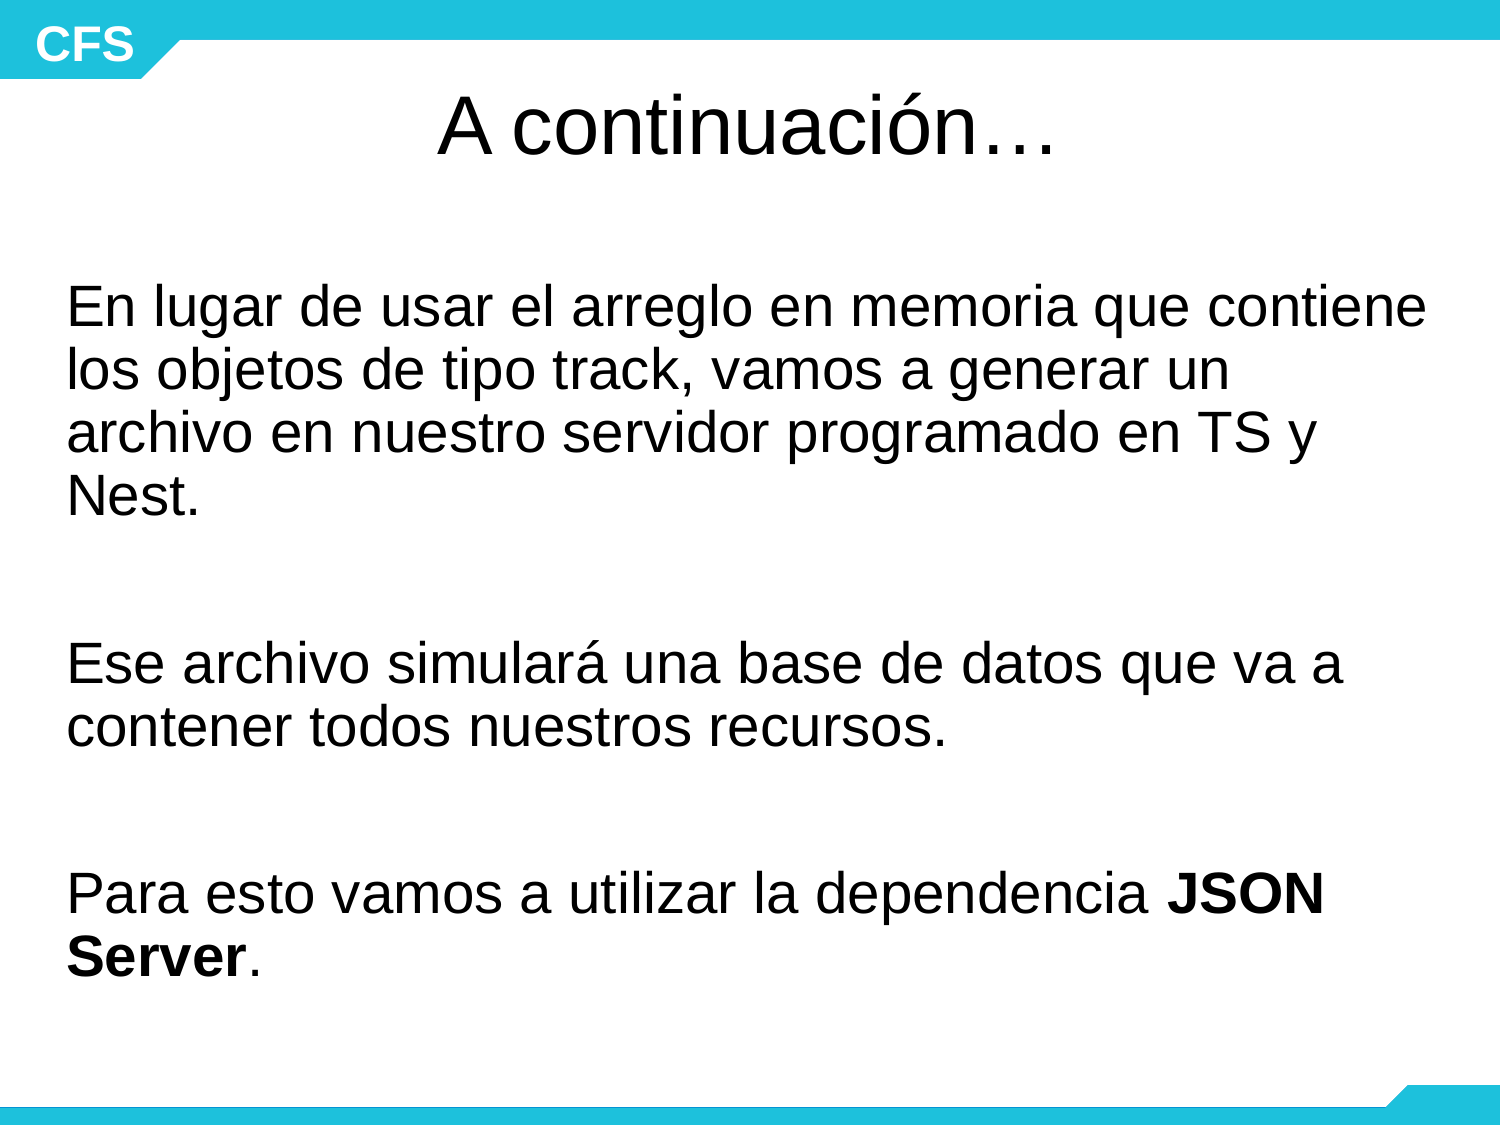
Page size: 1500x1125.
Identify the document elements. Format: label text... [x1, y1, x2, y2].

list En lugar de usar el arreglo en memoria que contiene los objetos de tipo track, vamos a generar un archivo en nuestro servidor programado en TS y Nest. Ese archivo simulará una base de datos que va a contener todos nuestros recursos. Para esto vamos a utilizar la dependencia JSON Server. [51, 268, 1449, 1010]
title A continuación… [103, 70, 1397, 185]
